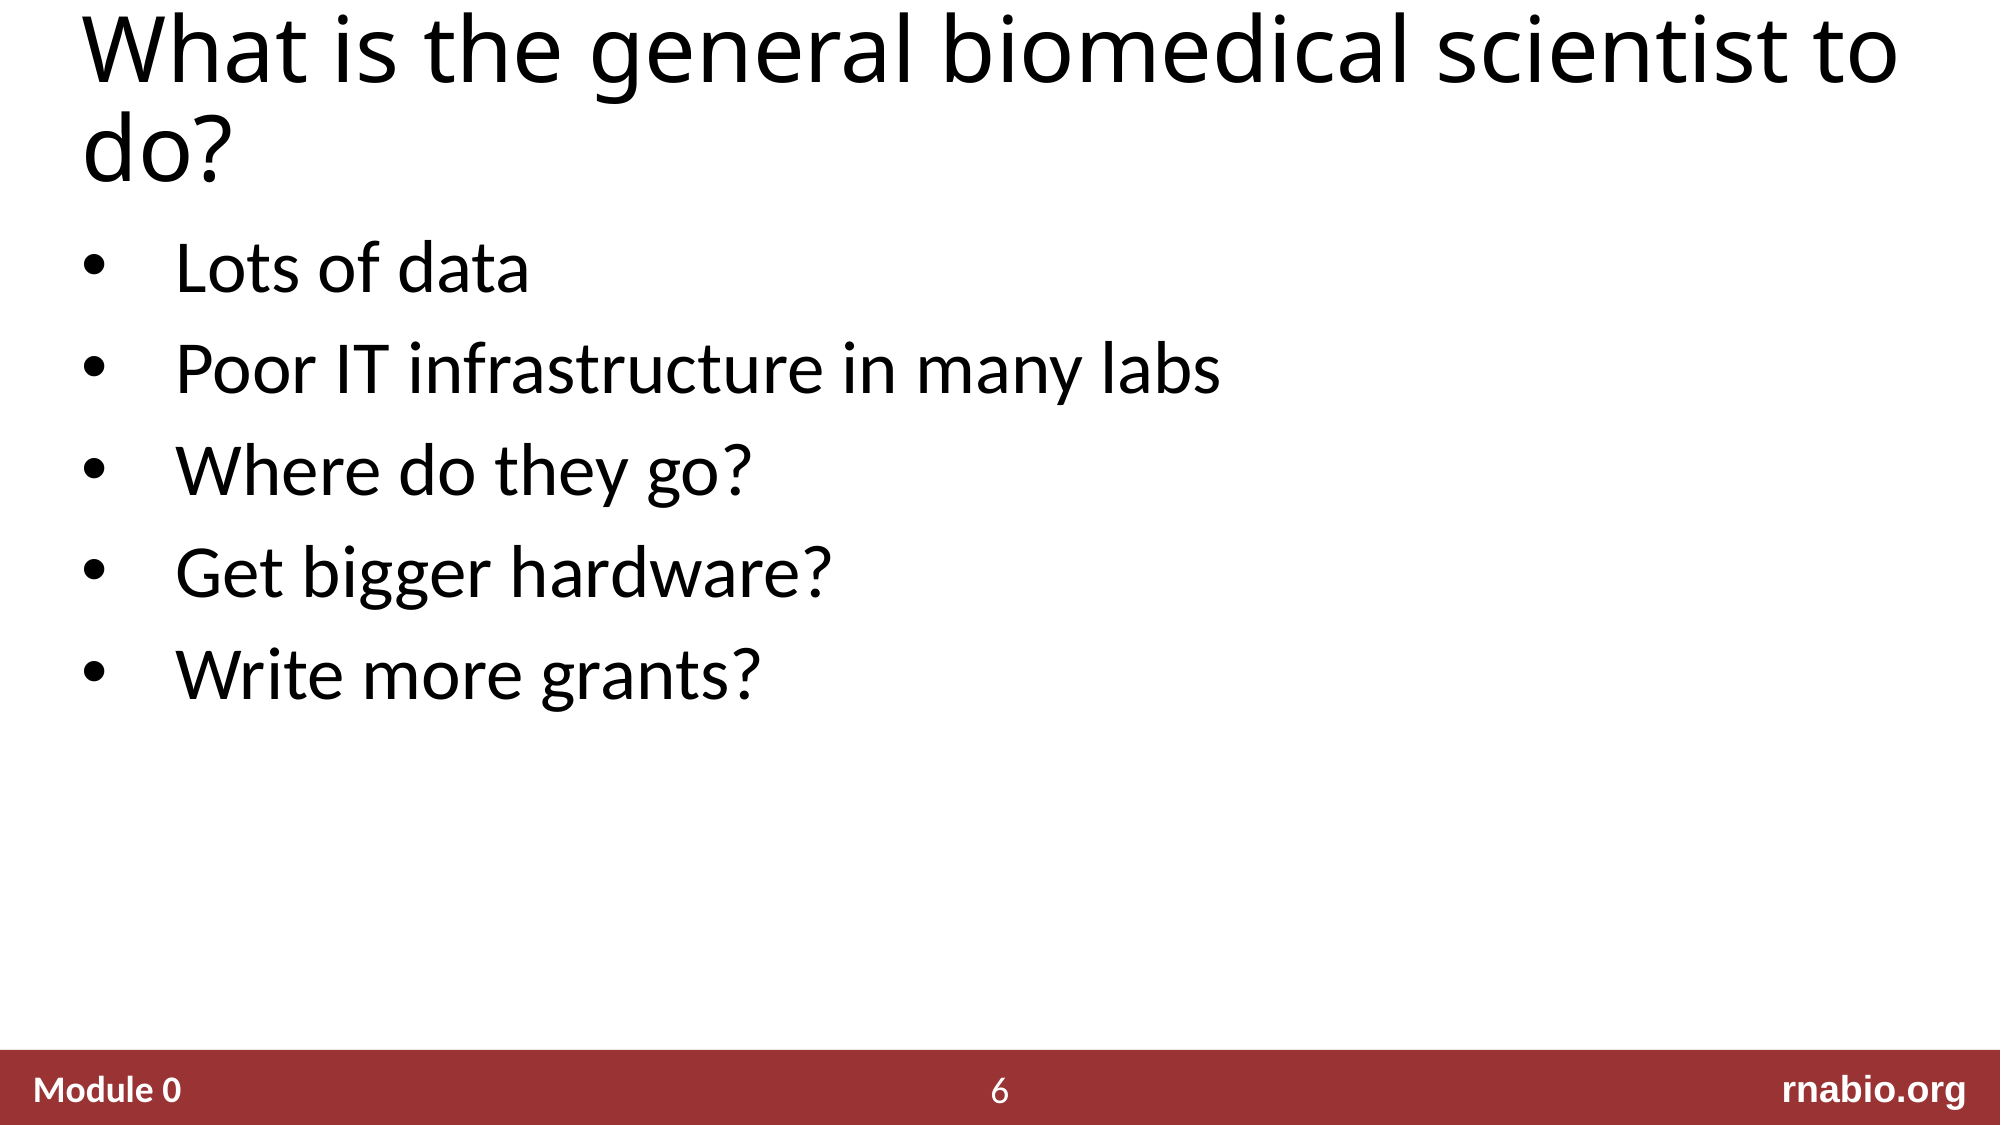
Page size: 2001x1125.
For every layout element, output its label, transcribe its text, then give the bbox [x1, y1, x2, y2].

list Lots of data Poor IT infrastructure in many labs Where do they go? Get bigger hardware? Write more grants? [66, 219, 1725, 1038]
title What is the general biomedical scientist to do? [66, 8, 1922, 197]
